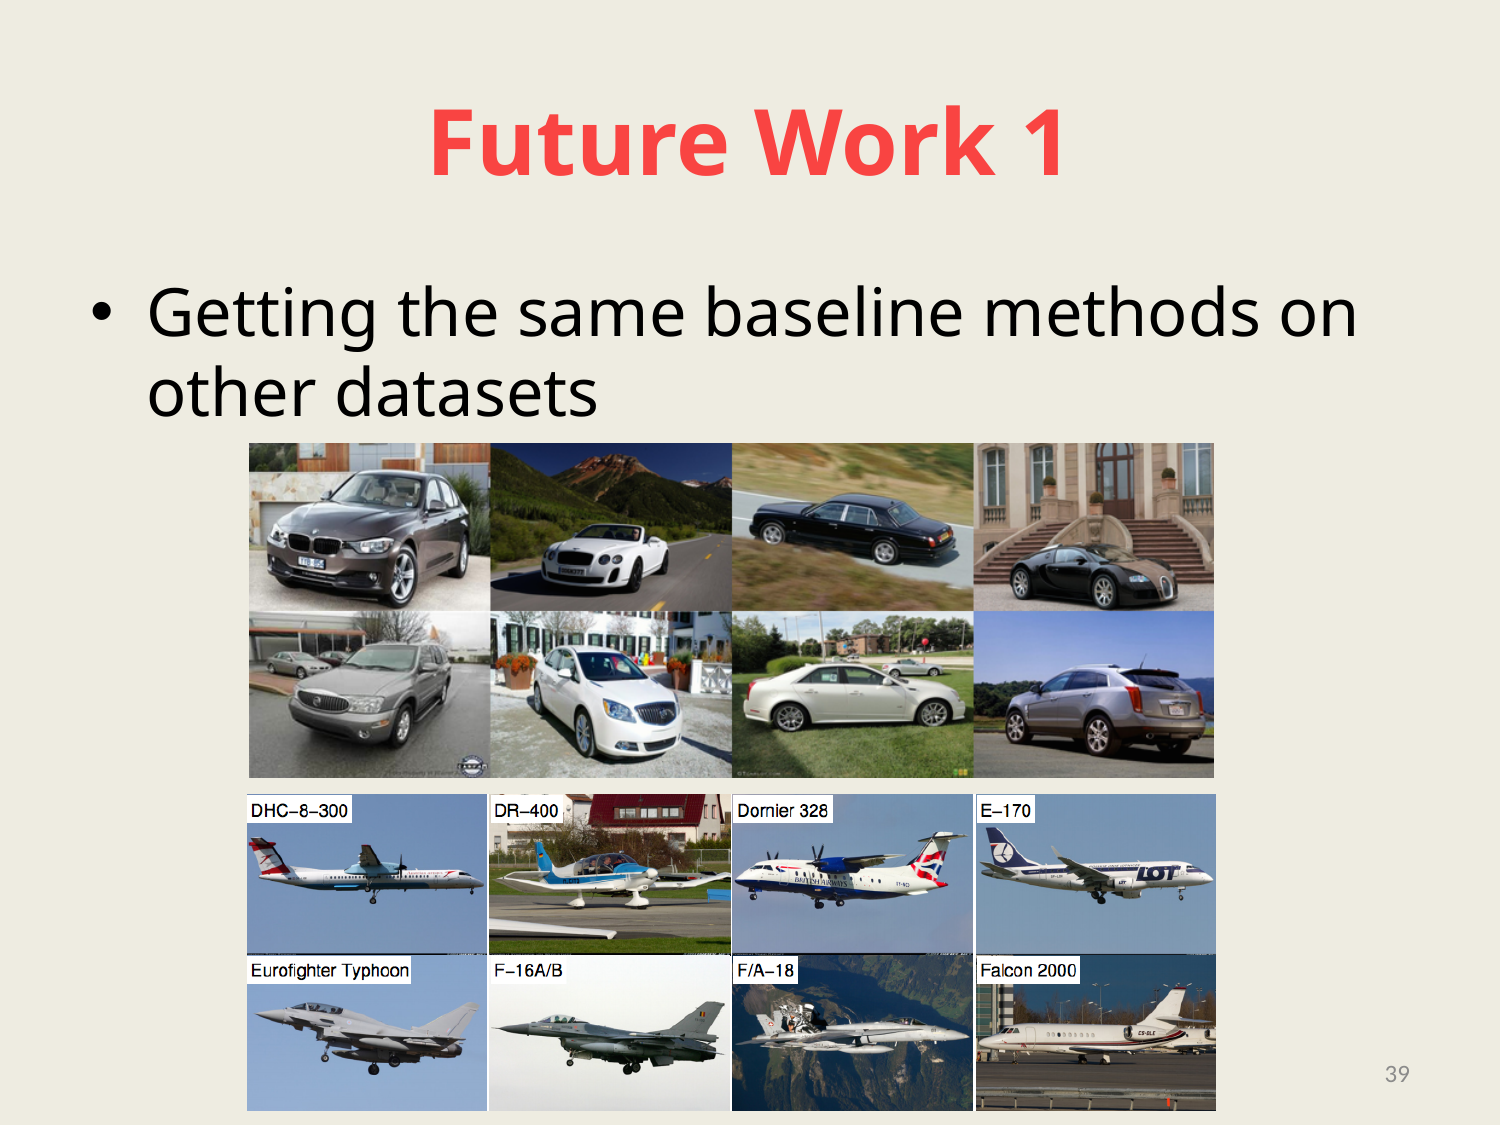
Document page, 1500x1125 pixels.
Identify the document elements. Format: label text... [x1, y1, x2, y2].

list Getting the same baseline methods on other datasets [75, 262, 1425, 1005]
picture [246, 794, 1216, 1111]
picture [249, 443, 1214, 778]
title Future Work 1 [75, 45, 1425, 233]
slide_number 39 [1221, 1042, 1425, 1103]
